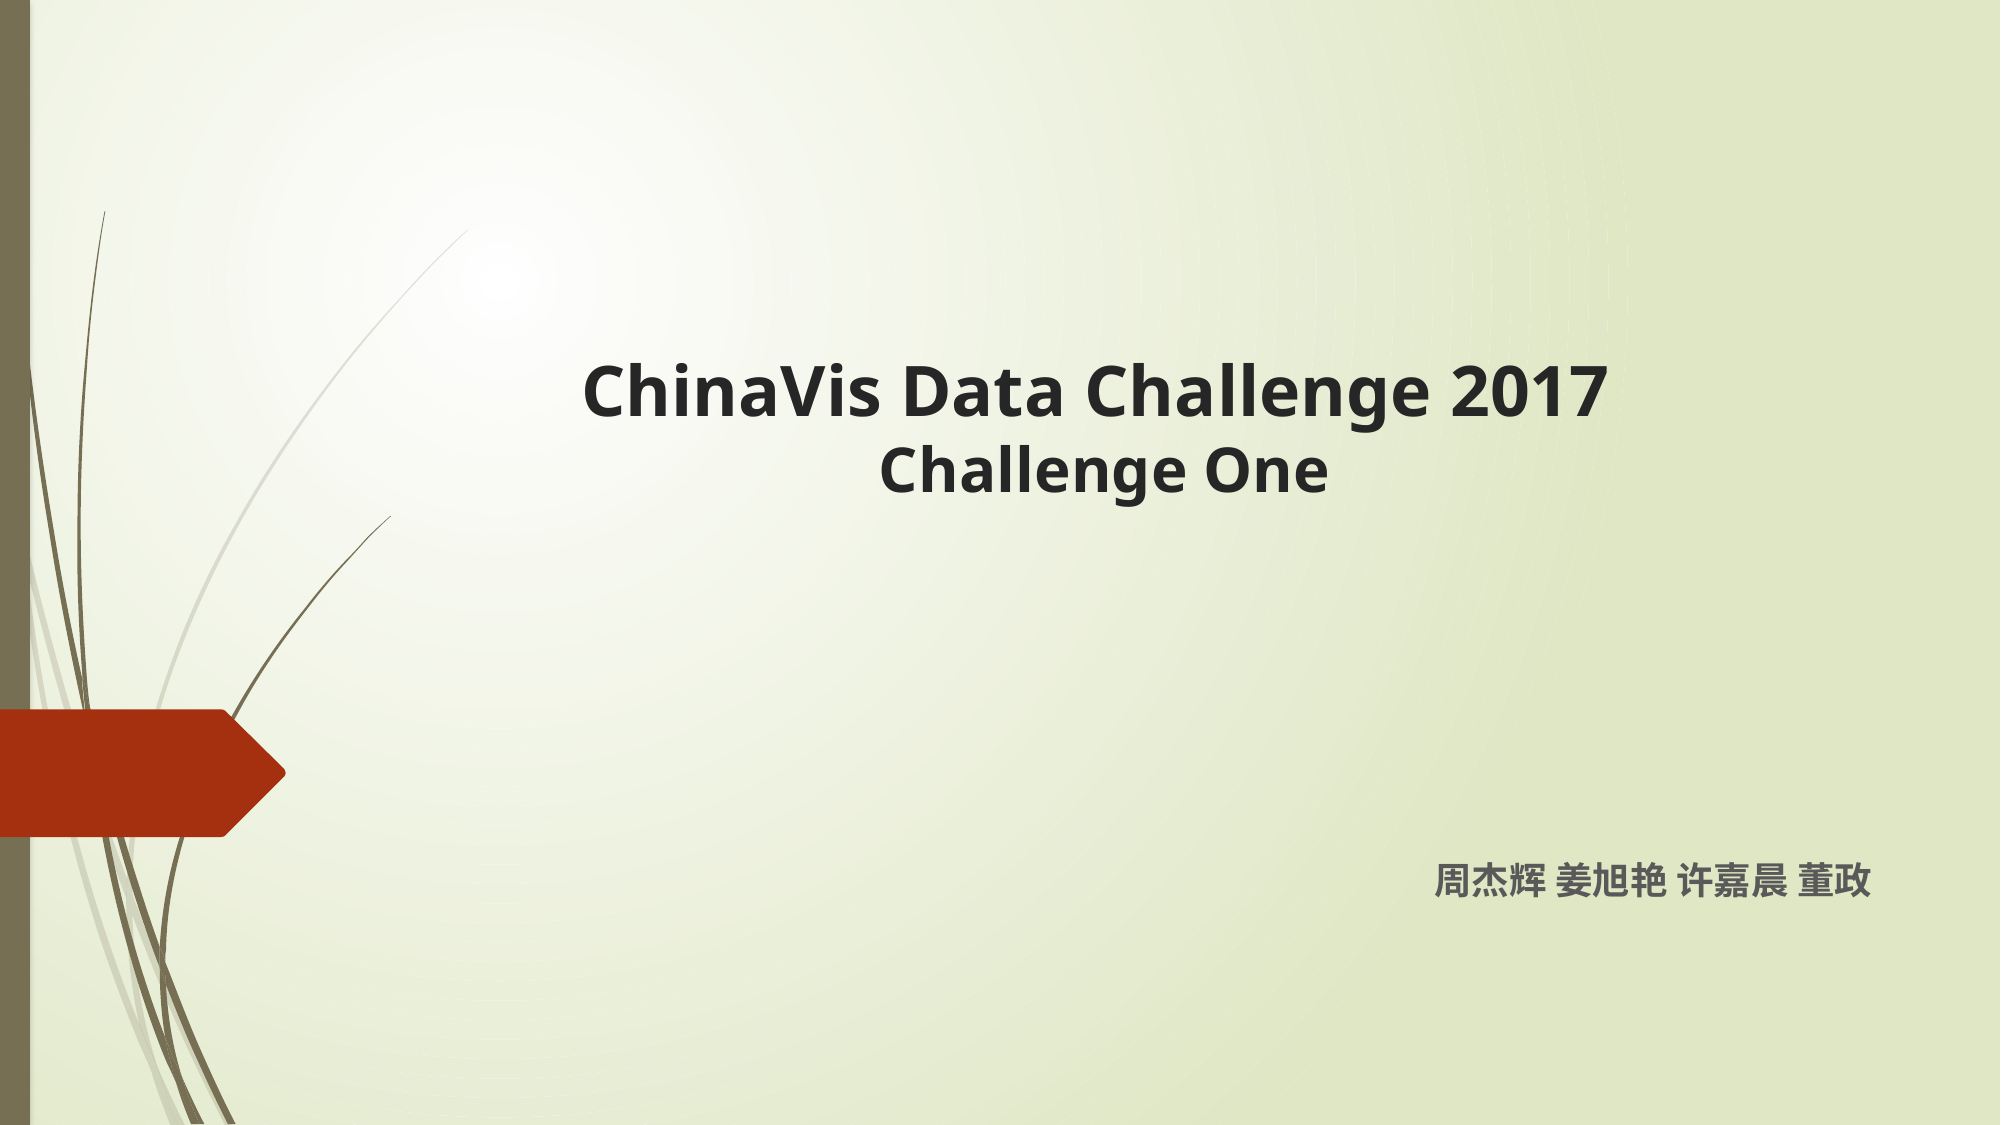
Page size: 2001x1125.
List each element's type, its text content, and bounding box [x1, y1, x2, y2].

subtitle 周杰辉 姜旭艳 许嘉晨 董政 [424, 783, 1888, 969]
title ChinaVis Data Challenge 2017 Challenge One [396, 338, 1814, 513]
